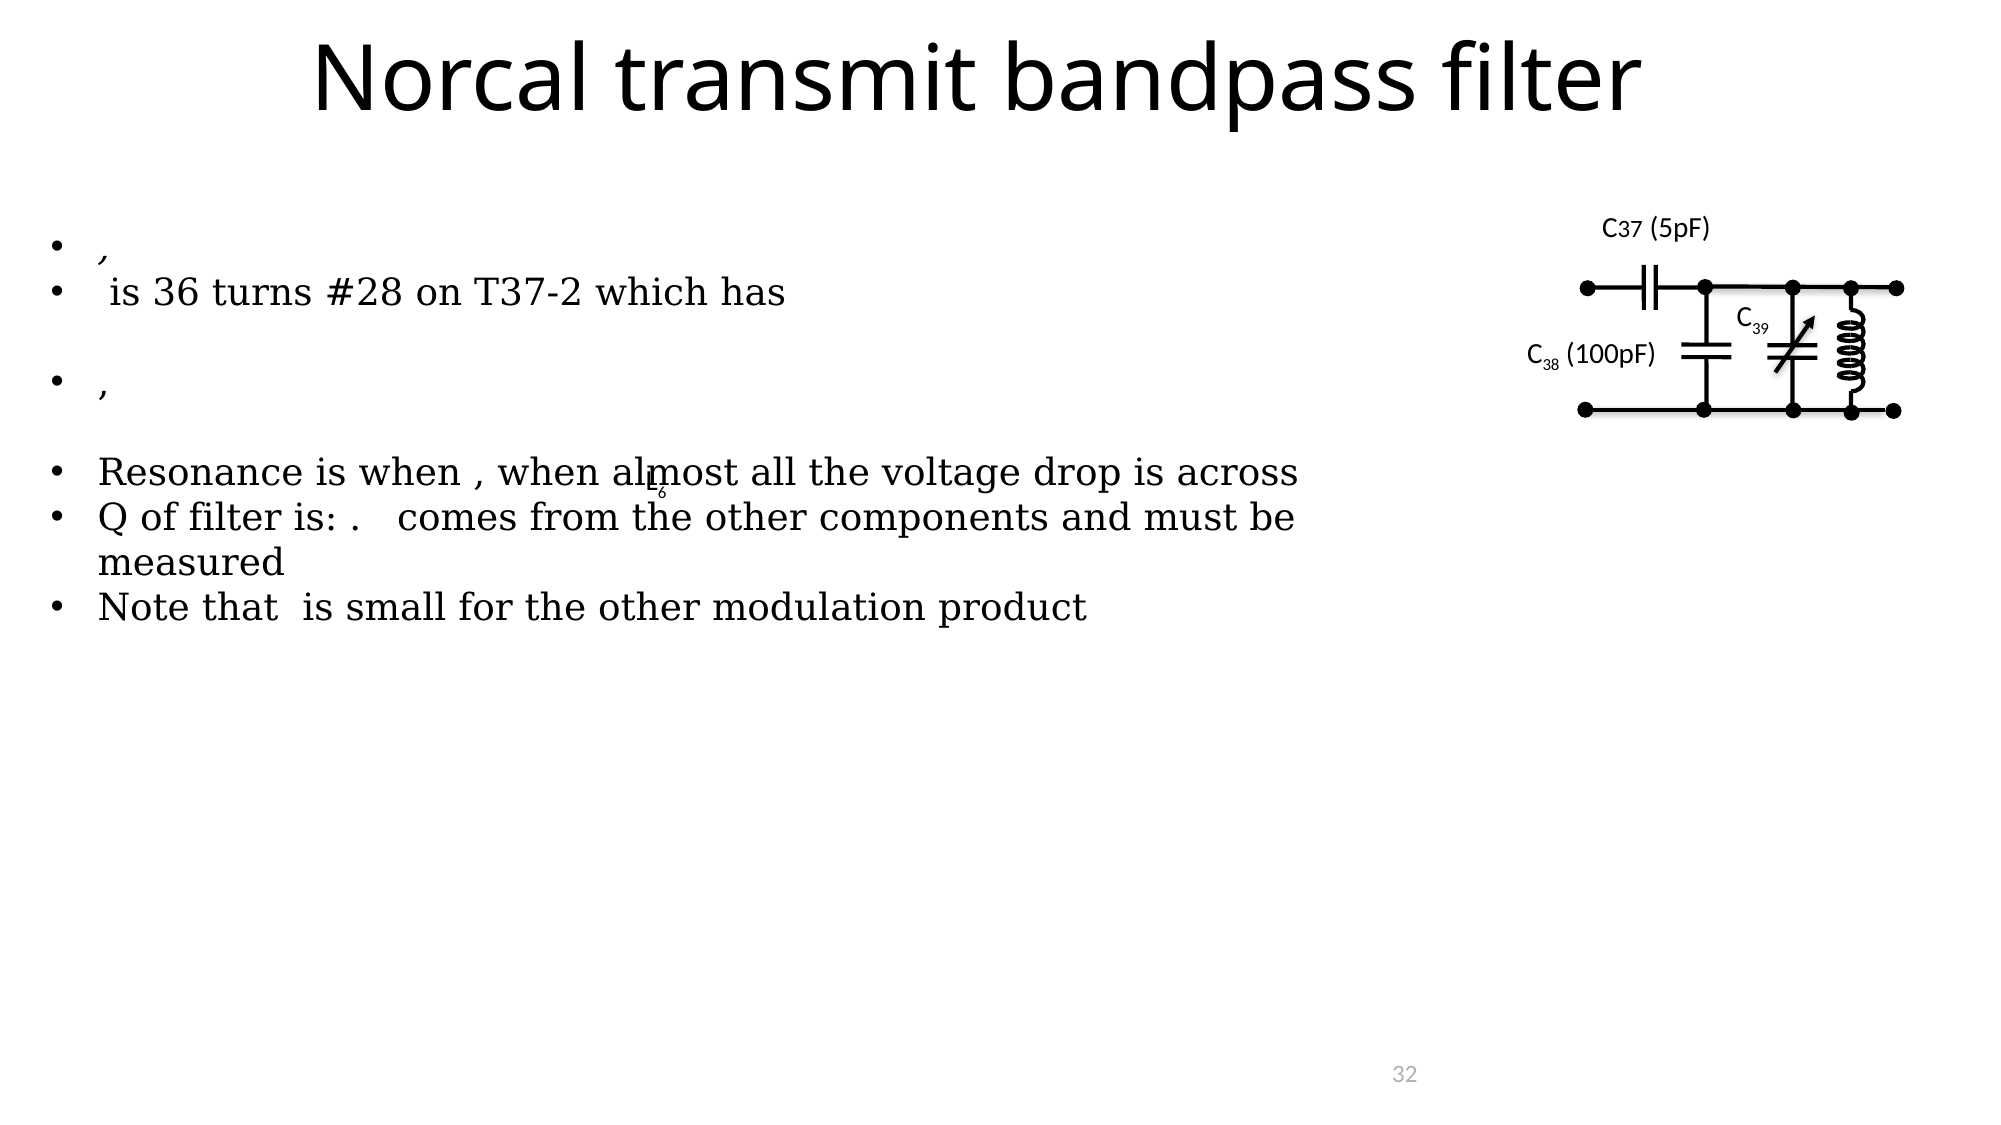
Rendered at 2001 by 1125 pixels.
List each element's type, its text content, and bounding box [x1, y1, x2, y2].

text_box L6 [638, 454, 782, 509]
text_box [1519, 200, 1904, 421]
text_box Norcal transmit bandpass filter [33, 19, 1923, 130]
slide_number 32 [1074, 738, 1425, 1125]
